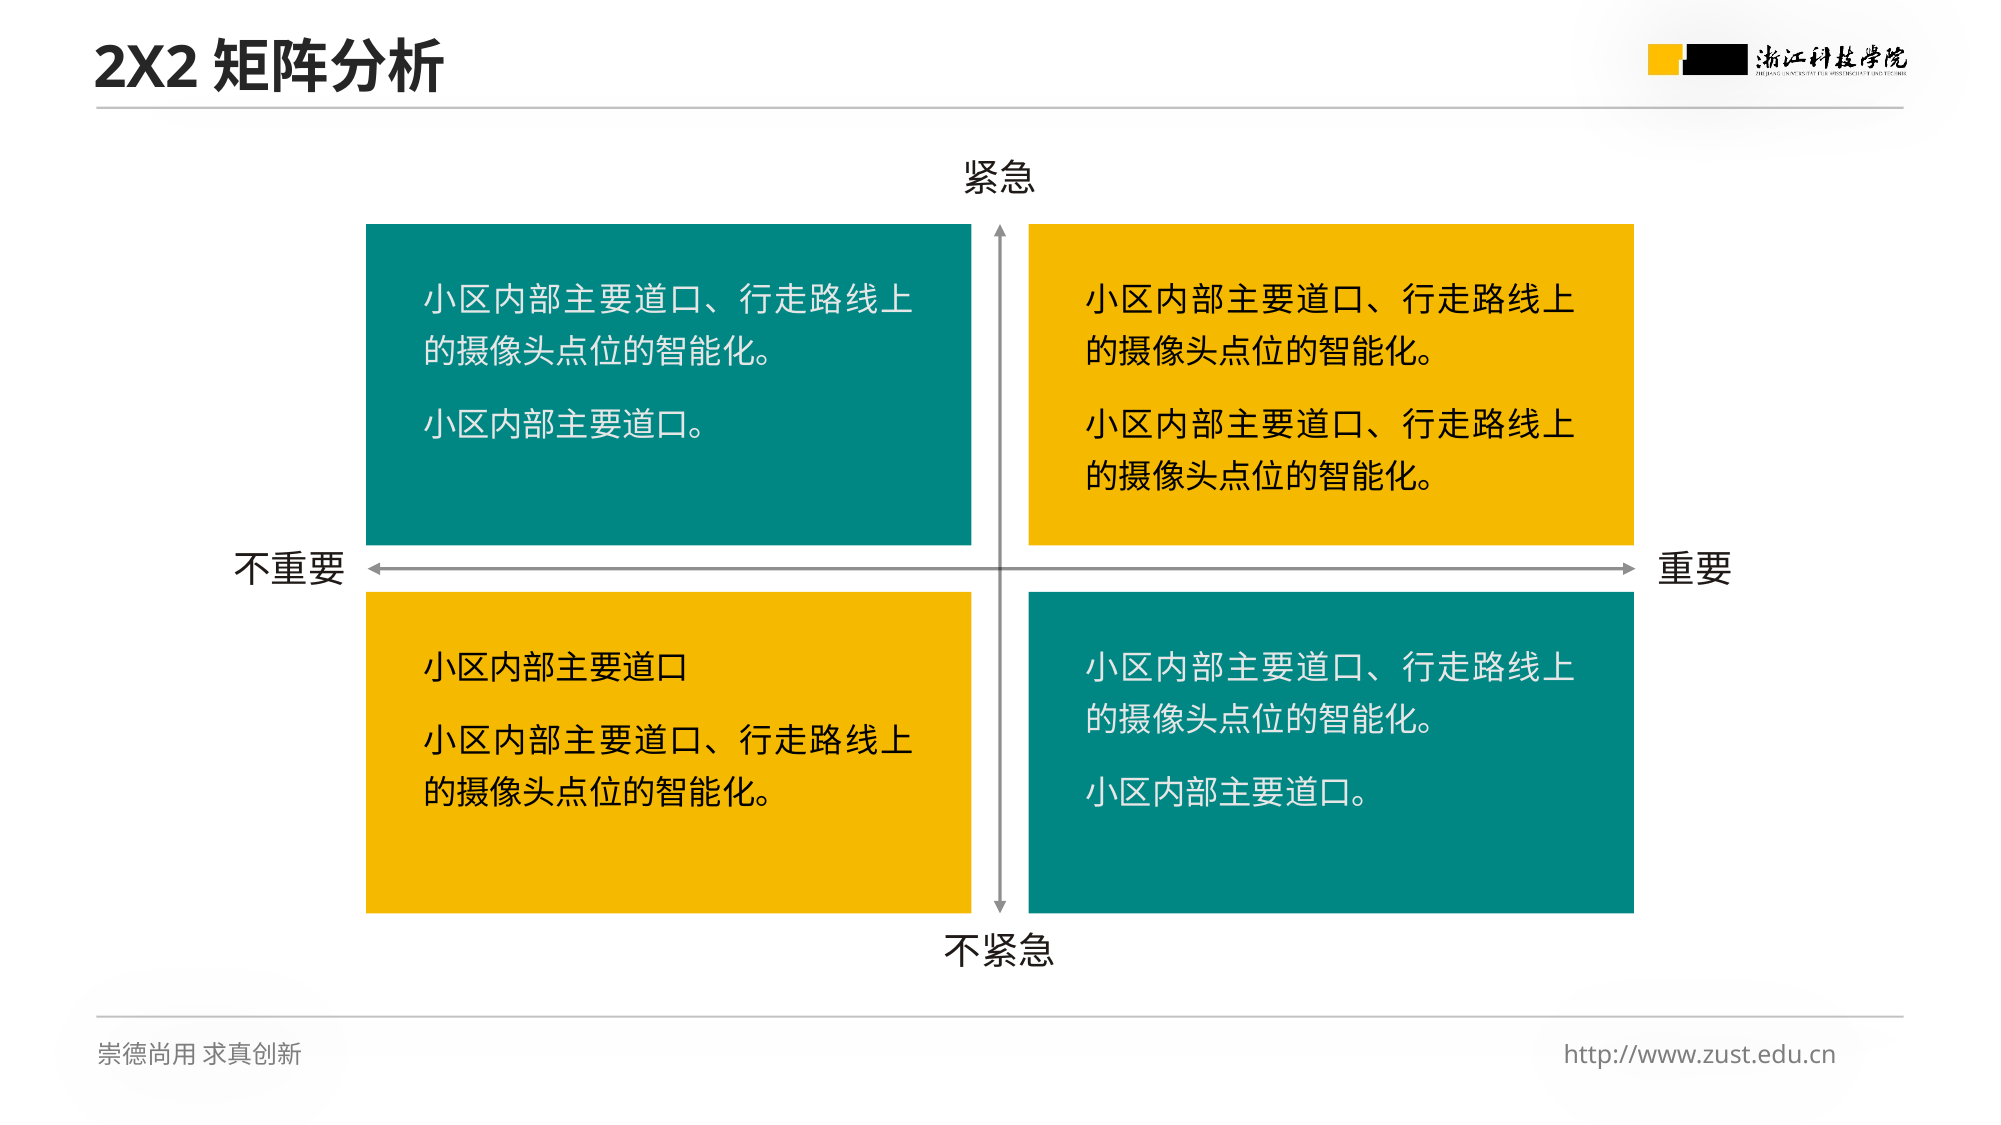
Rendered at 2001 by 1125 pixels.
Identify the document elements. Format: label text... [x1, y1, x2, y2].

picture [1644, 42, 1909, 81]
list 不紧急 [804, 924, 1195, 986]
list 小区内部主要道口、行走路线上的摄像头点位的智能化。 小区内部主要道口、行走路线上的摄像头点位的智能化。 [1070, 258, 1592, 409]
list 小区内部主要道口、行走路线上的摄像头点位的智能化。 小区内部主要道口。 [408, 258, 930, 409]
list 小区内部主要道口、行走路线上的摄像头点位的智能化。 小区内部主要道口。 [1070, 626, 1592, 777]
list 重要 [1642, 542, 2000, 604]
list 不重要 [0, 542, 361, 604]
list 紧急 [804, 151, 1195, 213]
list 小区内部主要道口 小区内部主要道口、行走路线上的摄像头点位的智能化。 [408, 626, 930, 777]
list 2X2矩阵分析 [93, 29, 1481, 109]
